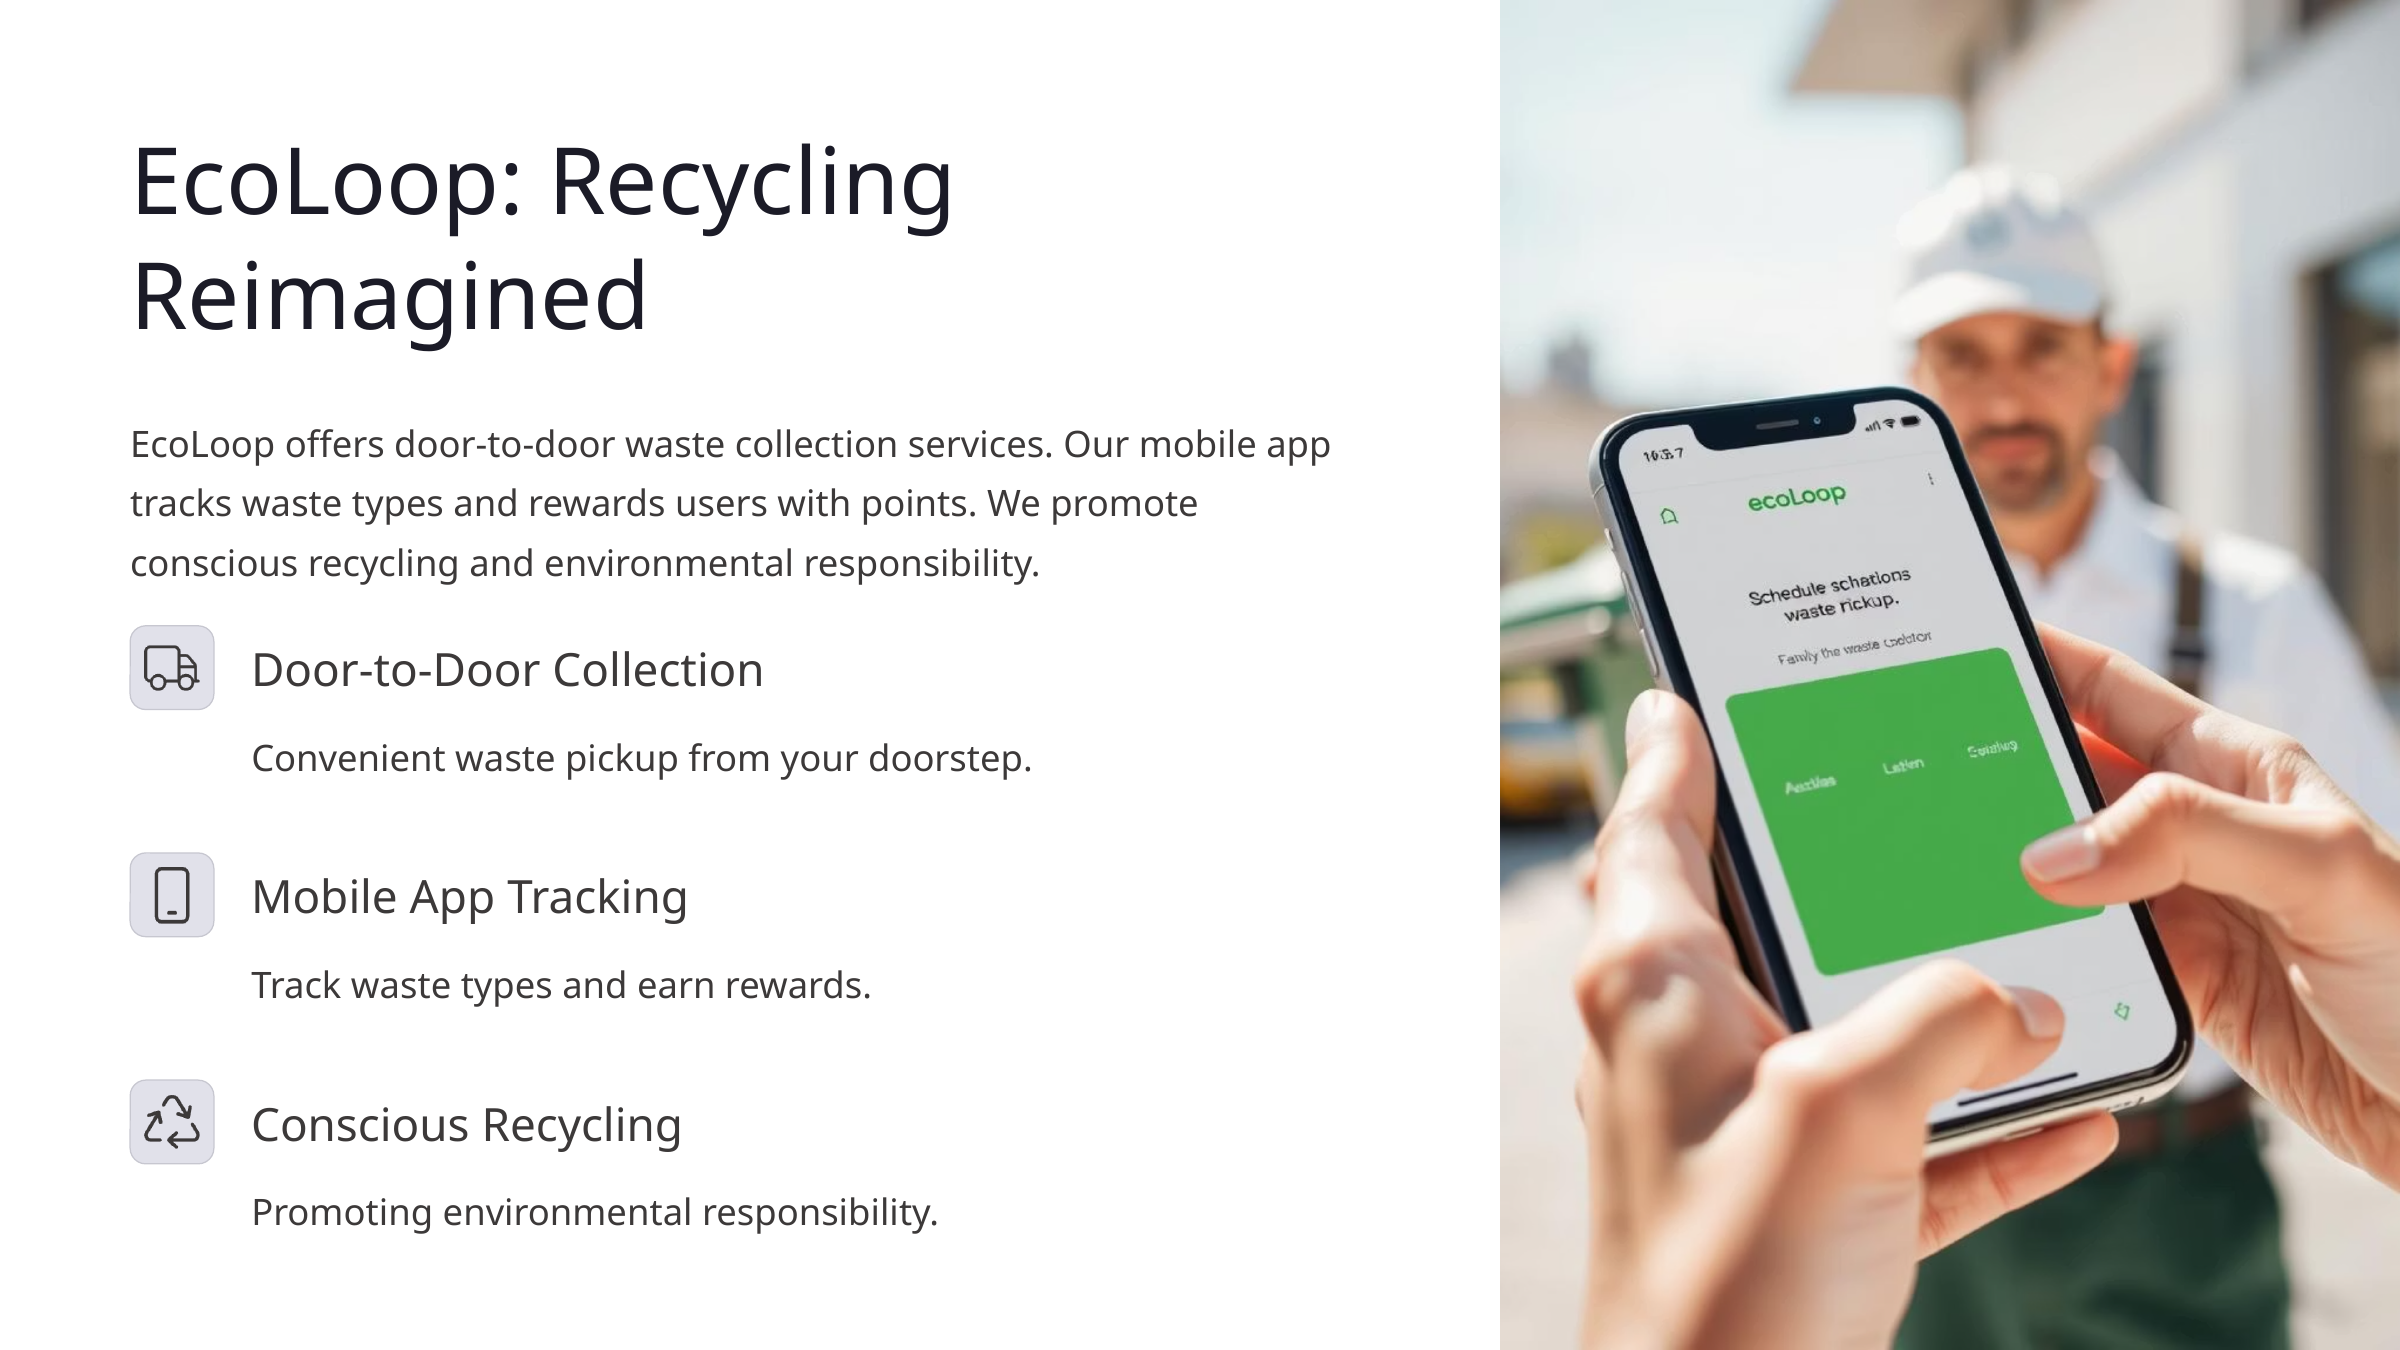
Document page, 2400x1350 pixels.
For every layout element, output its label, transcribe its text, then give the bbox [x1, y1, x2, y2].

text_box [130, 1080, 214, 1164]
picture [143, 859, 201, 931]
text_box Conscious Recycling [251, 1092, 717, 1151]
text_box Door-to-Door Collection [251, 638, 771, 697]
text_box [130, 625, 214, 710]
picture [143, 632, 201, 704]
picture [143, 1086, 201, 1158]
text_box Mobile App Tracking [251, 865, 717, 924]
text_box EcoLoop offers door-to-door waste collection services. Our mobile app tracks waste types and rewards users with points. We promote conscious recycling and environmental responsibility. [130, 405, 1370, 584]
text_box [130, 852, 214, 937]
text_box Track waste types and earn rewards. [251, 946, 1370, 1006]
text_box Convenient waste pickup from your doorstep. [251, 718, 1370, 779]
text_box Promoting environmental responsibility. [251, 1173, 1370, 1233]
picture [1499, 0, 2400, 1350]
text_box EcoLoop: Recycling Reimagined [130, 116, 1370, 350]
